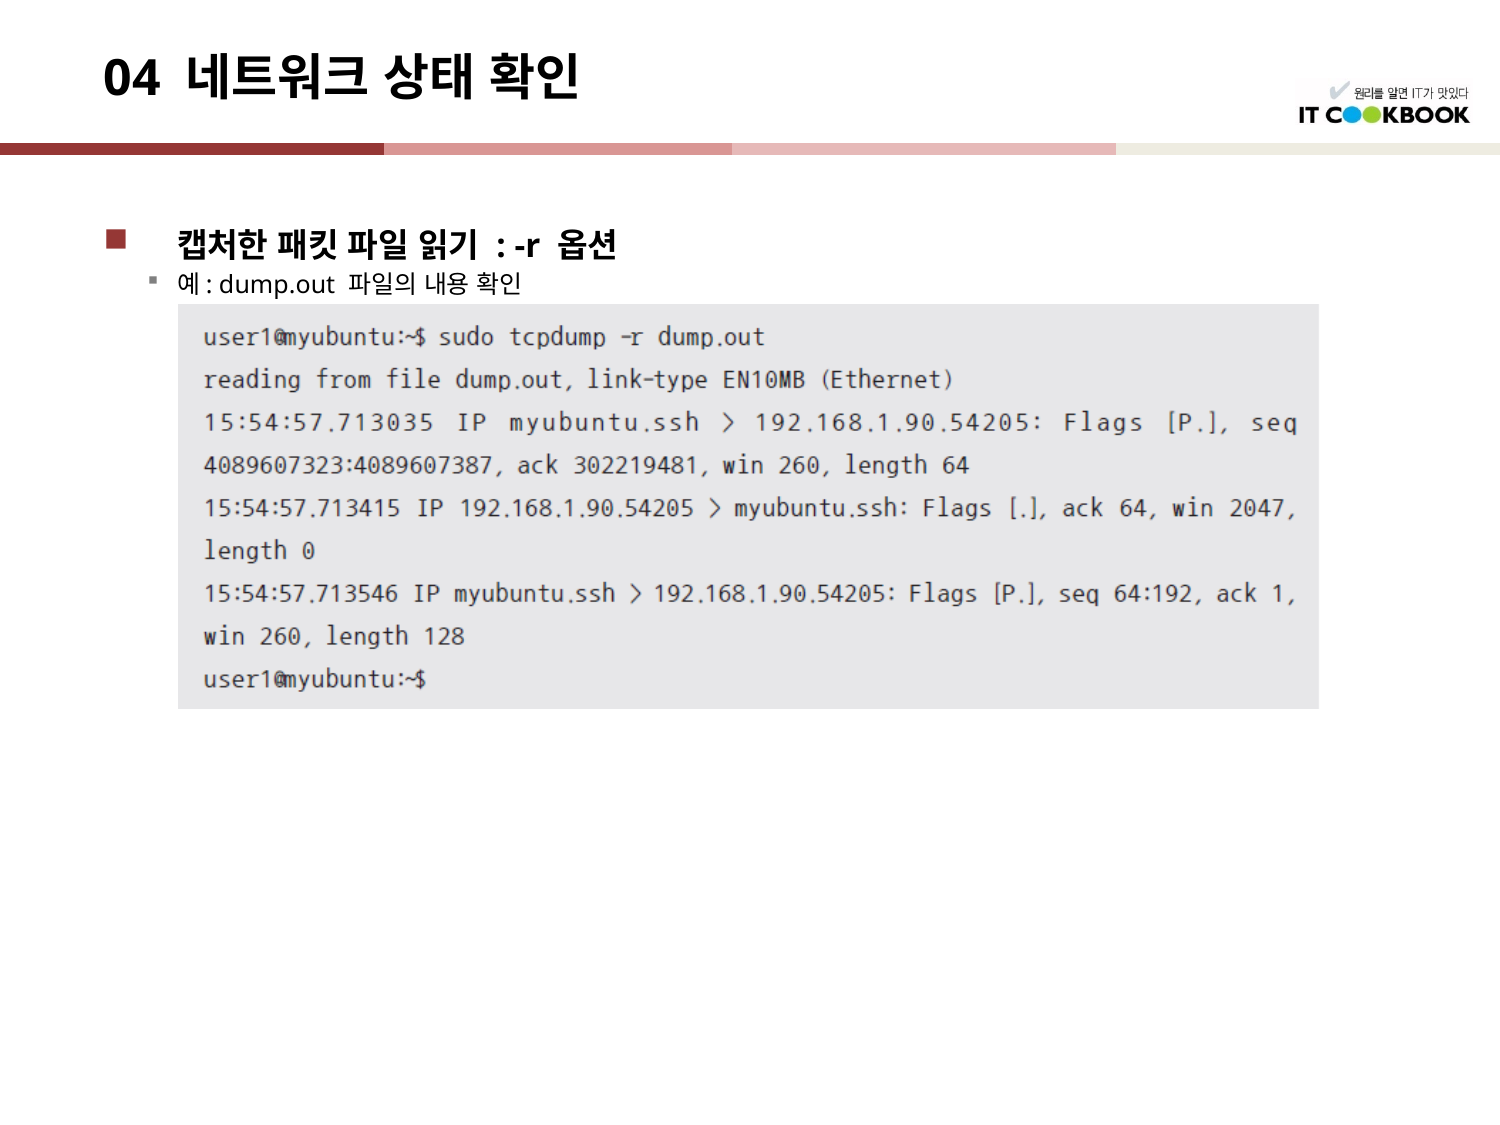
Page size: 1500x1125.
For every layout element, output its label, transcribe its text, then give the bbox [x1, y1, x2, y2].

picture [178, 304, 1322, 709]
title 04 네트워크 상태 확인 [88, 30, 1330, 121]
list 캡처한 패킷 파일 읽기 : -r 옵션 예: dump.out 파일의 내용 확인 [88, 196, 1436, 1083]
picture [1295, 78, 1473, 125]
